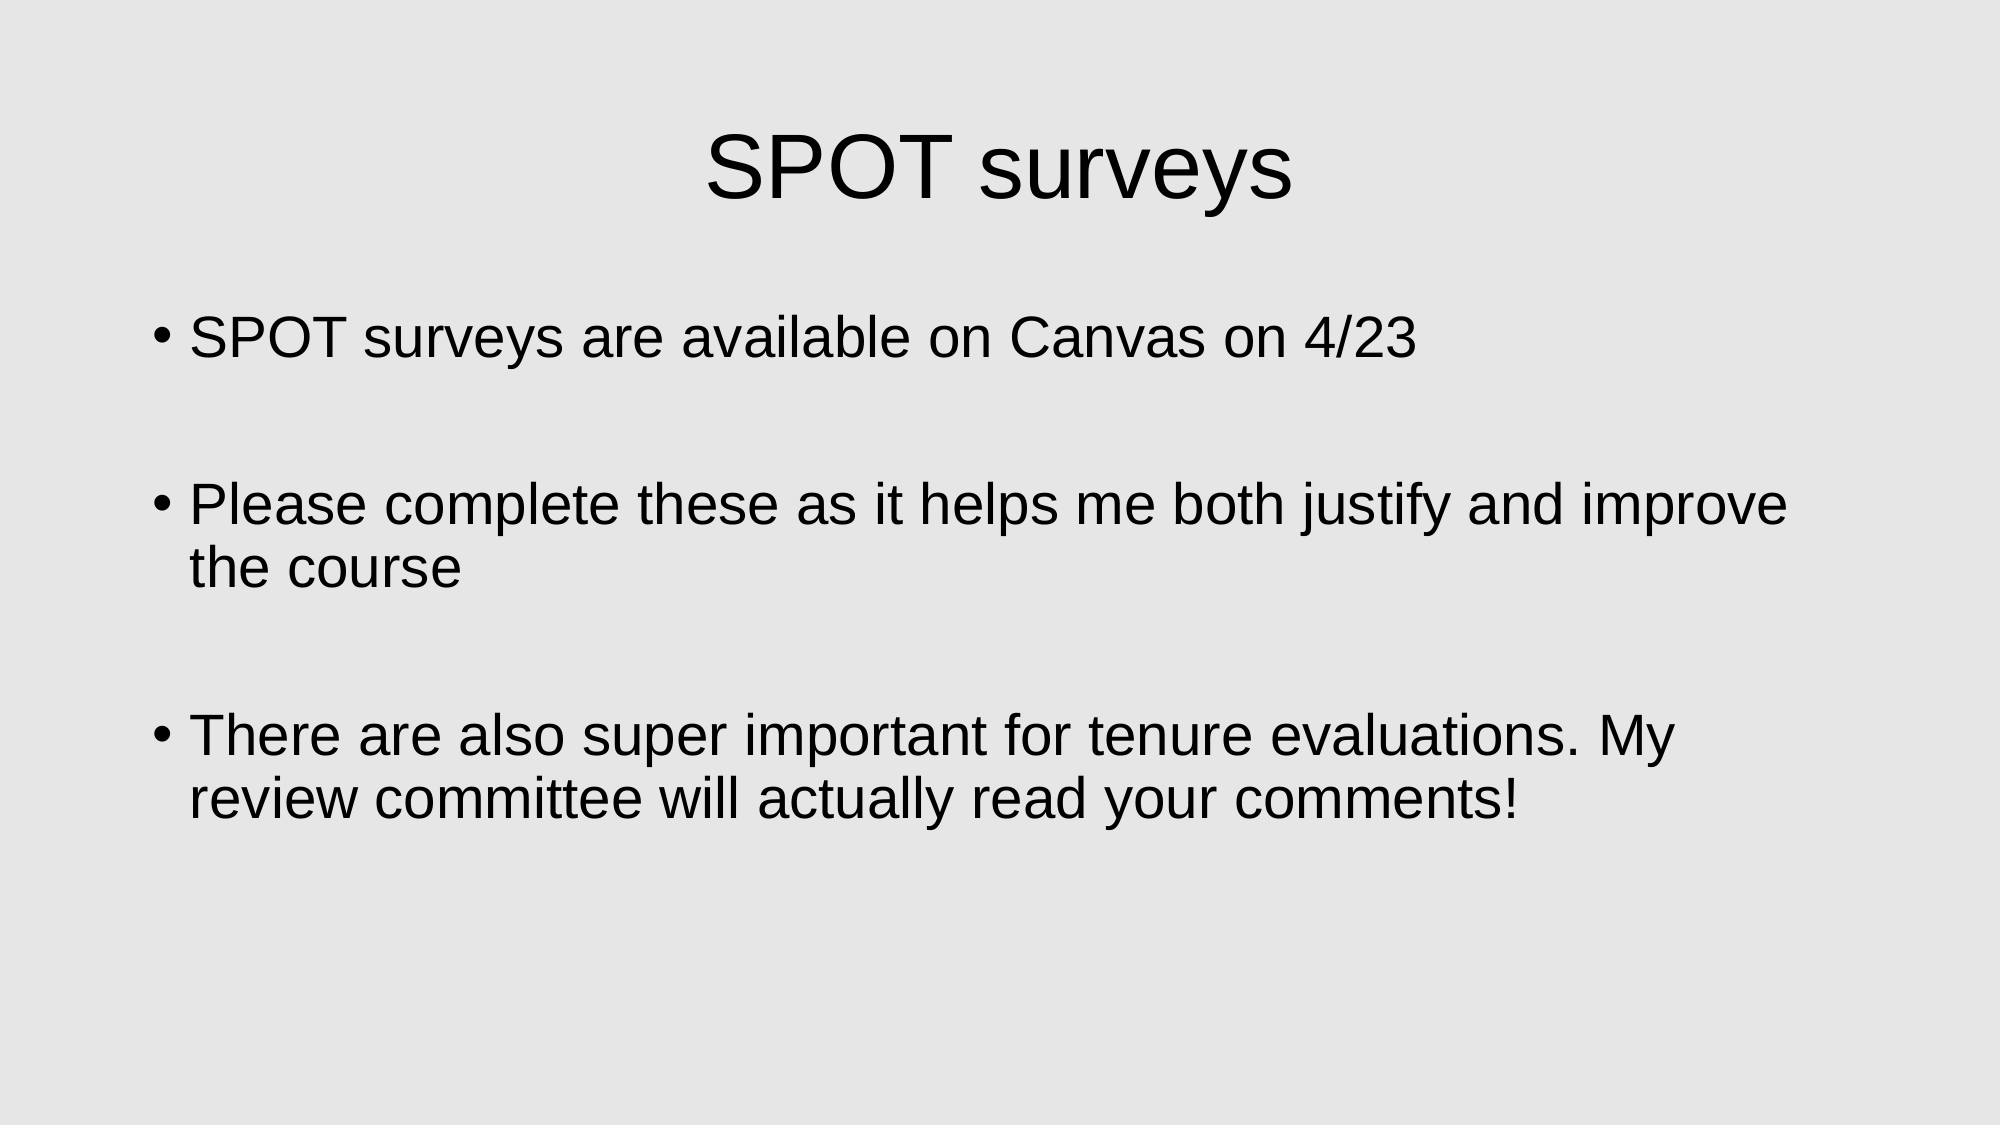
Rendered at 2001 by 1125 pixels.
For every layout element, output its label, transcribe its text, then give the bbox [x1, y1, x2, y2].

list SPOT surveys are available on Canvas on 4/23 Please complete these as it helps me both justify and improve the course There are also super important for tenure evaluations. My review committee will actually read your comments! [137, 299, 1863, 1014]
title SPOT surveys [137, 59, 1863, 278]
